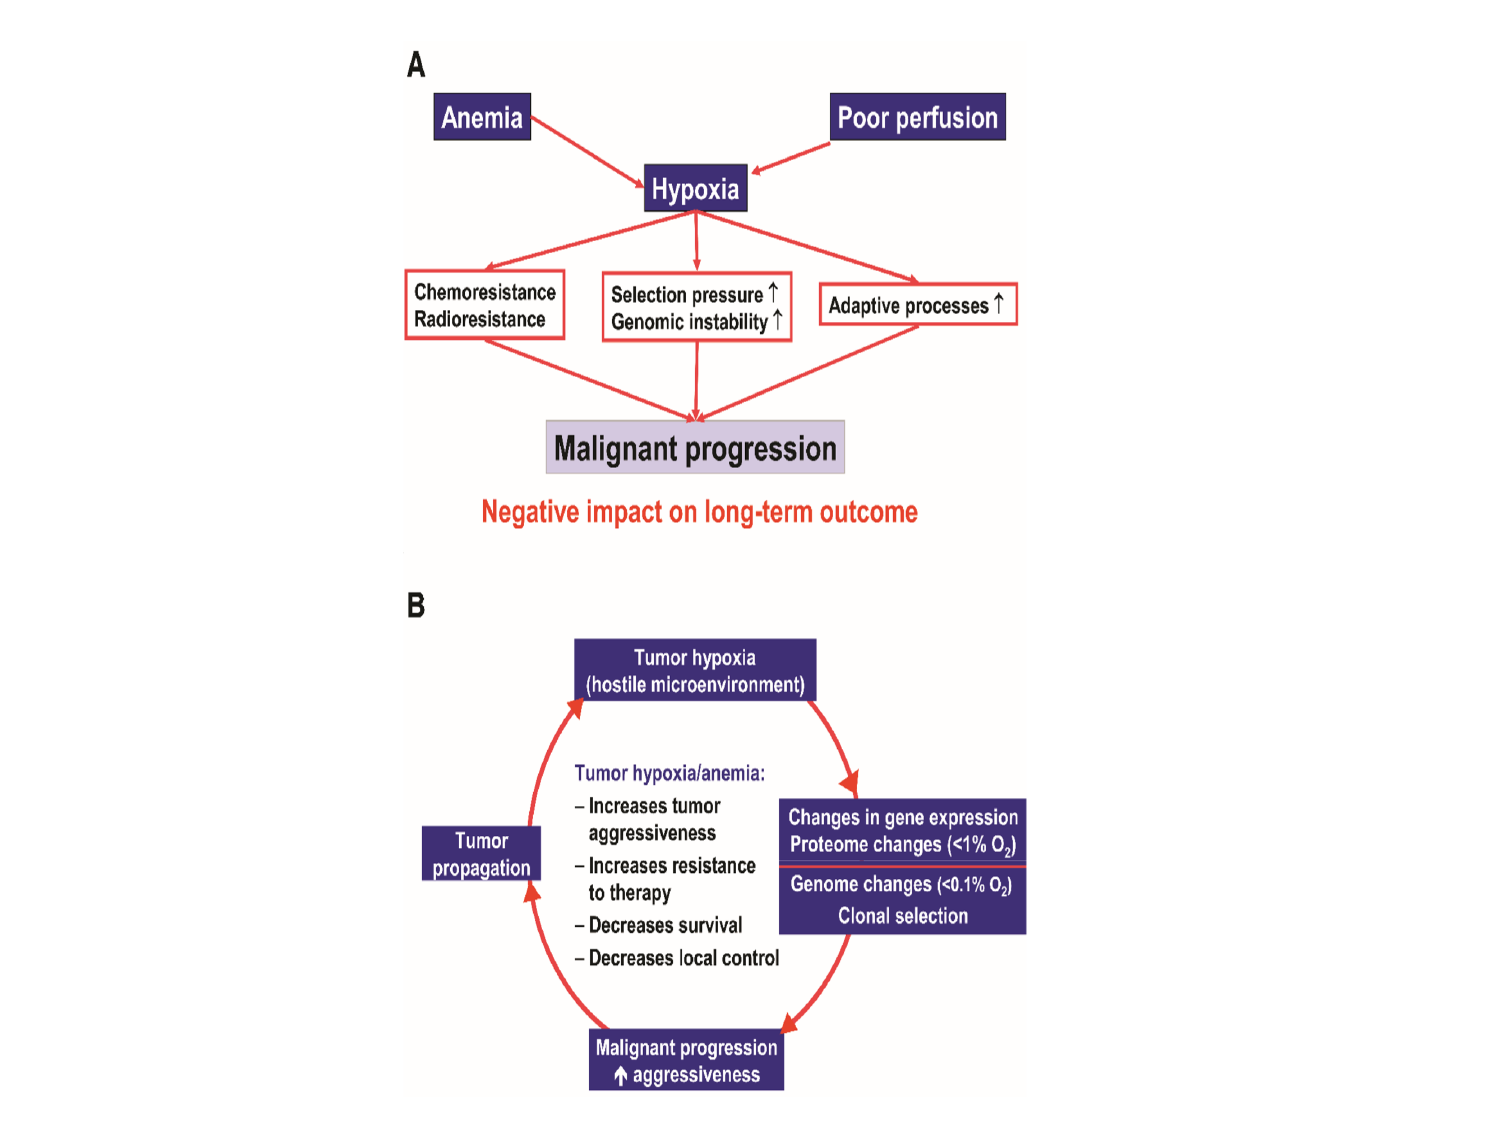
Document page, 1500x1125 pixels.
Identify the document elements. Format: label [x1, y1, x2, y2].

picture [393, 40, 1049, 1100]
